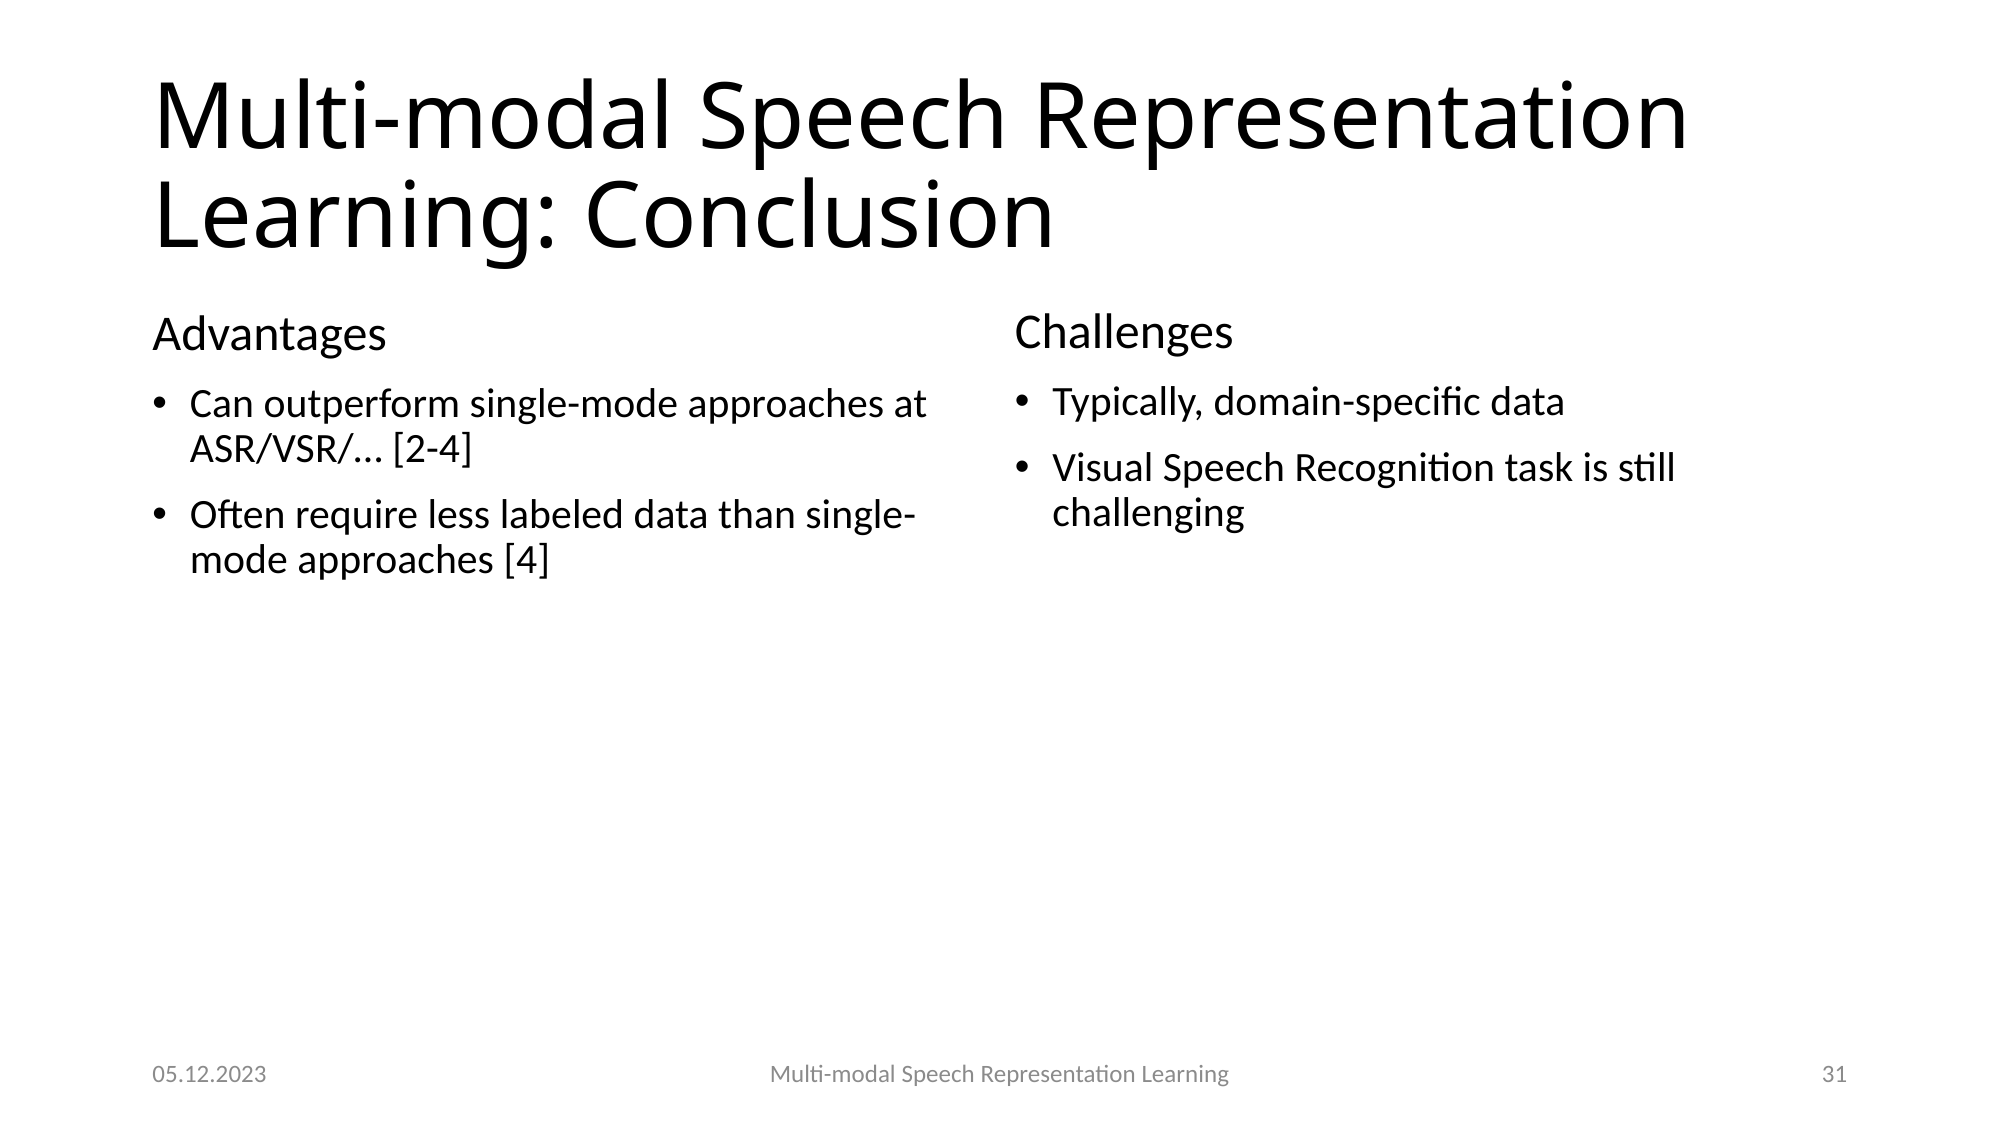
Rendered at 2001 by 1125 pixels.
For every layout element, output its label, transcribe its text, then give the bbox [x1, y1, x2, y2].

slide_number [137, 1042, 588, 1103]
footer Multi-modal Speech Representation Learning [662, 1042, 1338, 1103]
list Advantages Can outperform single-mode approaches at ASR/VSR/… [2-4] Often require less labeled data than single-mode approaches [4] [137, 299, 1000, 1014]
title Multi-modal Speech Representation Learning: Conclusion [137, 59, 1863, 278]
slide_number 31 [1412, 1042, 1863, 1103]
text_box Challenges Typically, domain-specific data Visual Speech Recognition task is still challenging [999, 297, 1863, 1012]
